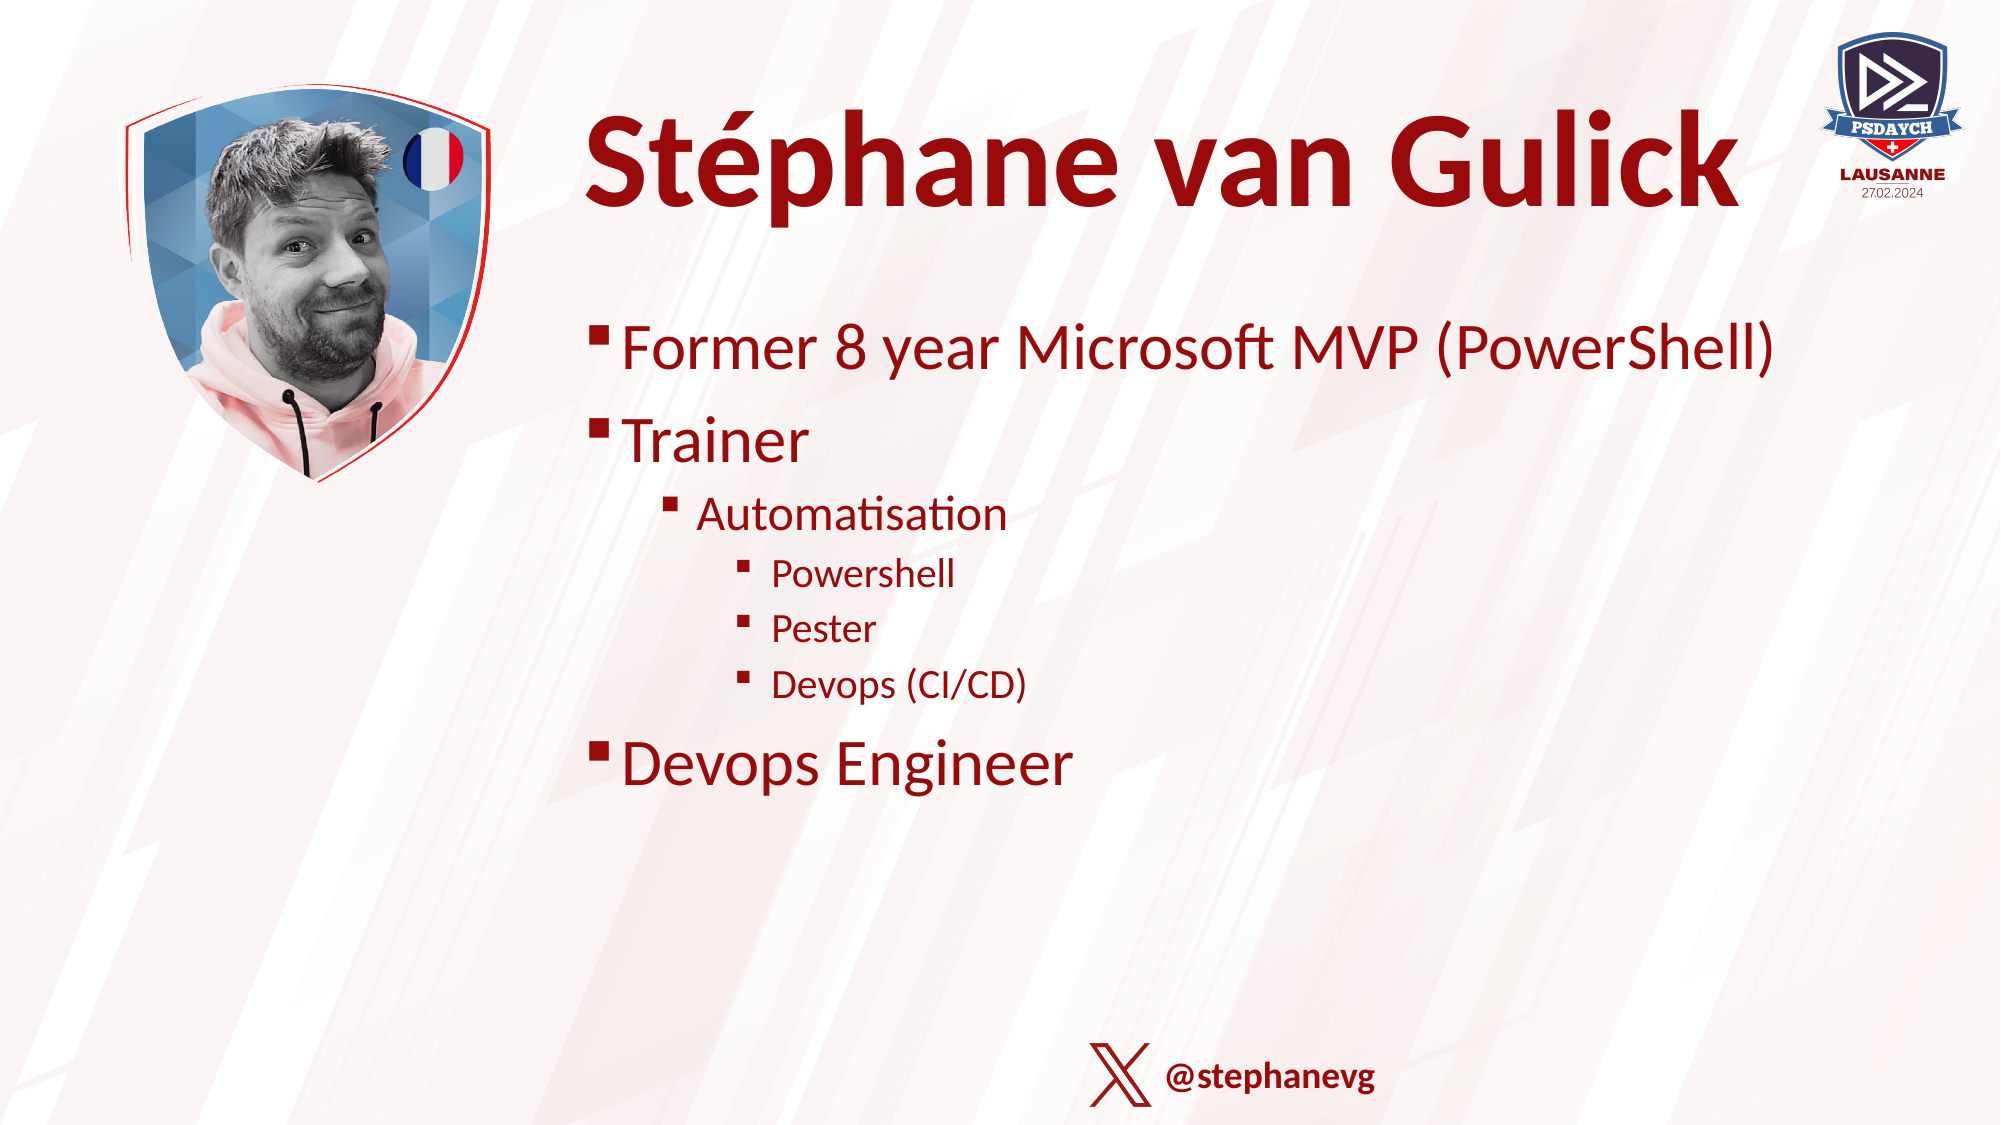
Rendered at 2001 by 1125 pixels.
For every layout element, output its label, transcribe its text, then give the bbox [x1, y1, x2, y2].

text_box Stéphane van Gulick [568, 53, 1863, 271]
picture [0, 0, 2000, 1125]
text_box Former 8 year Microsoft MVP (PowerShell) Trainer Automatisation Powershell Pester Devops (CI/CD) Devops Engineer [568, 303, 1863, 1014]
